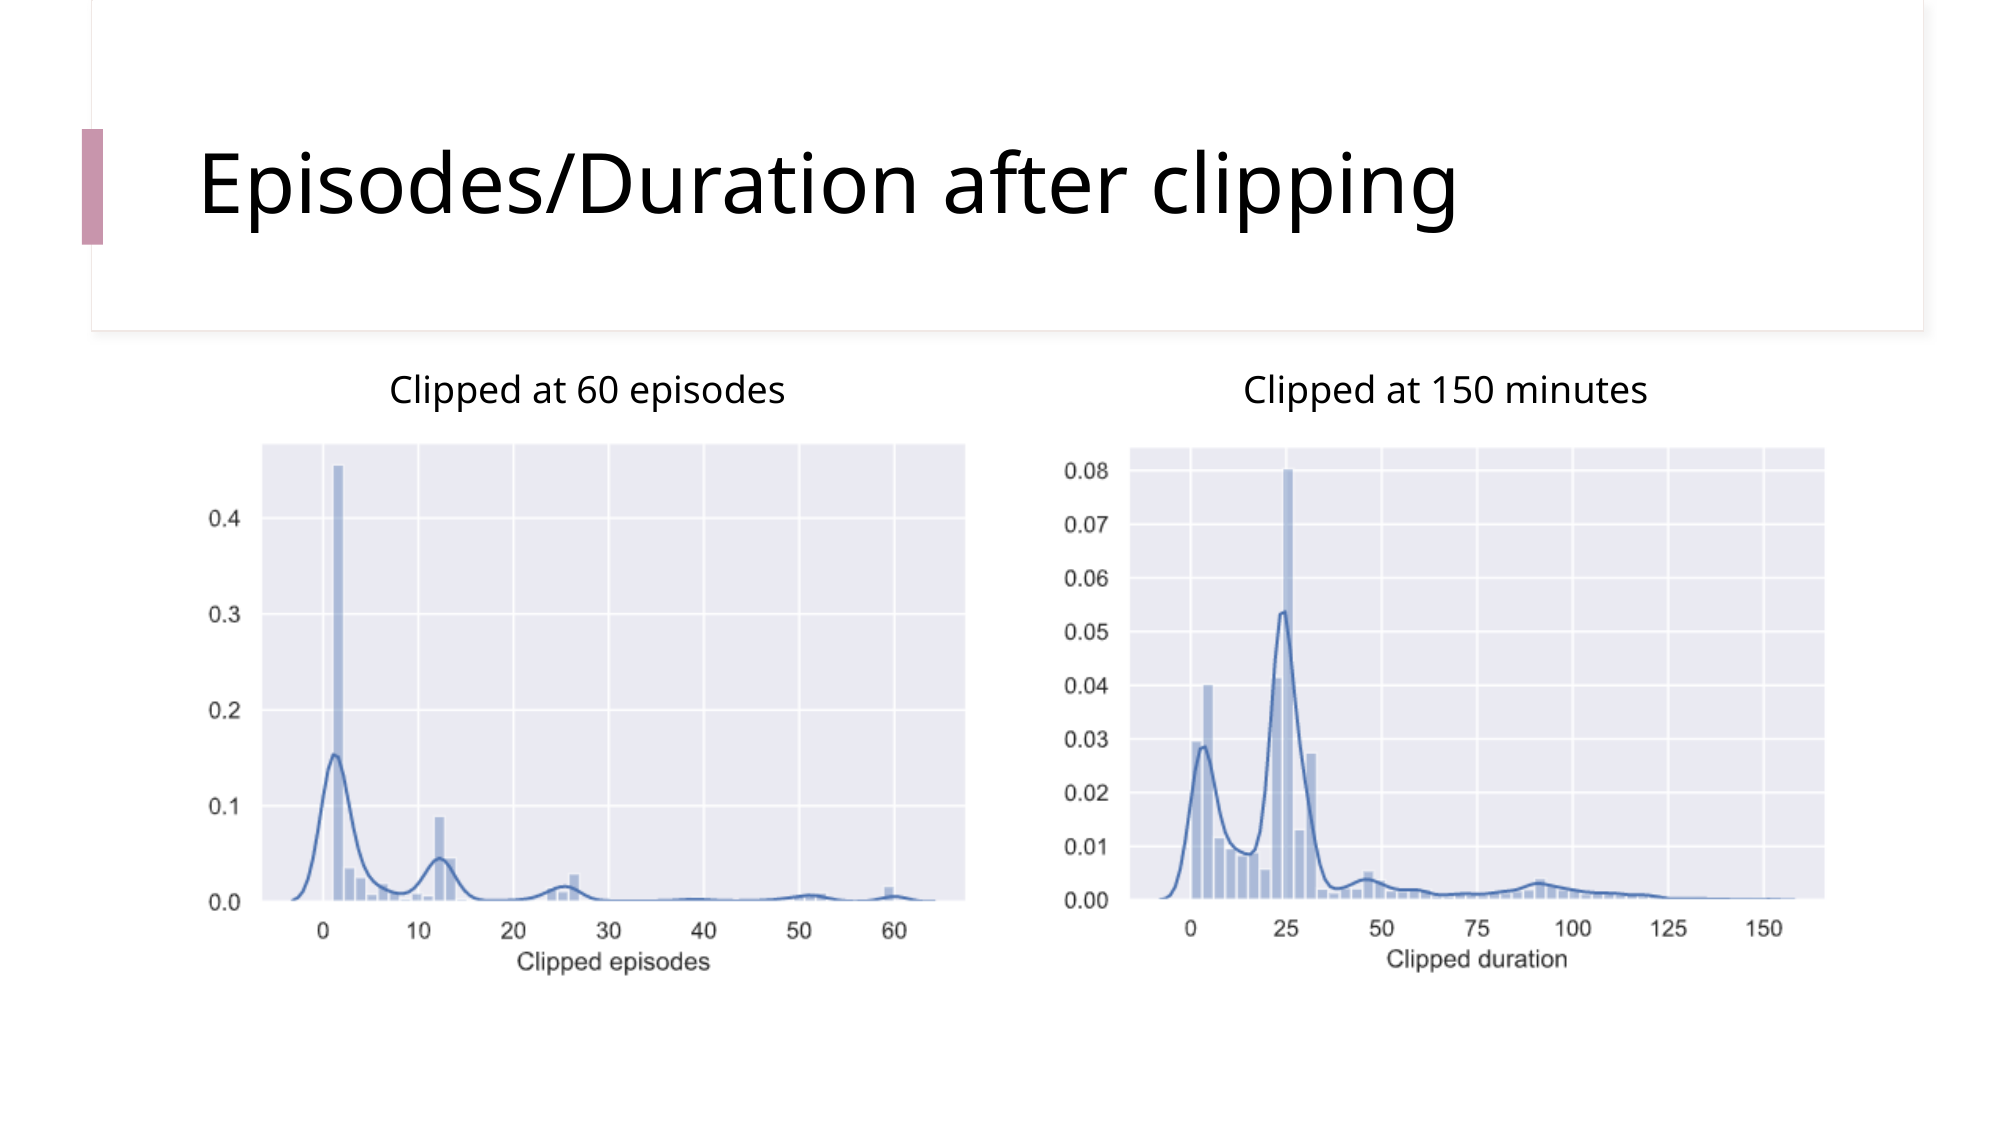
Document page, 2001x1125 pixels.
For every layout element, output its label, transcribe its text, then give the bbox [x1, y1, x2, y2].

text_box Clipped at 150 minutes [1228, 358, 1664, 418]
text_box Clipped at 60 episodes [374, 358, 802, 418]
title Episodes/Duration after clipping [183, 90, 1851, 284]
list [193, 429, 983, 990]
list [1049, 432, 1842, 987]
